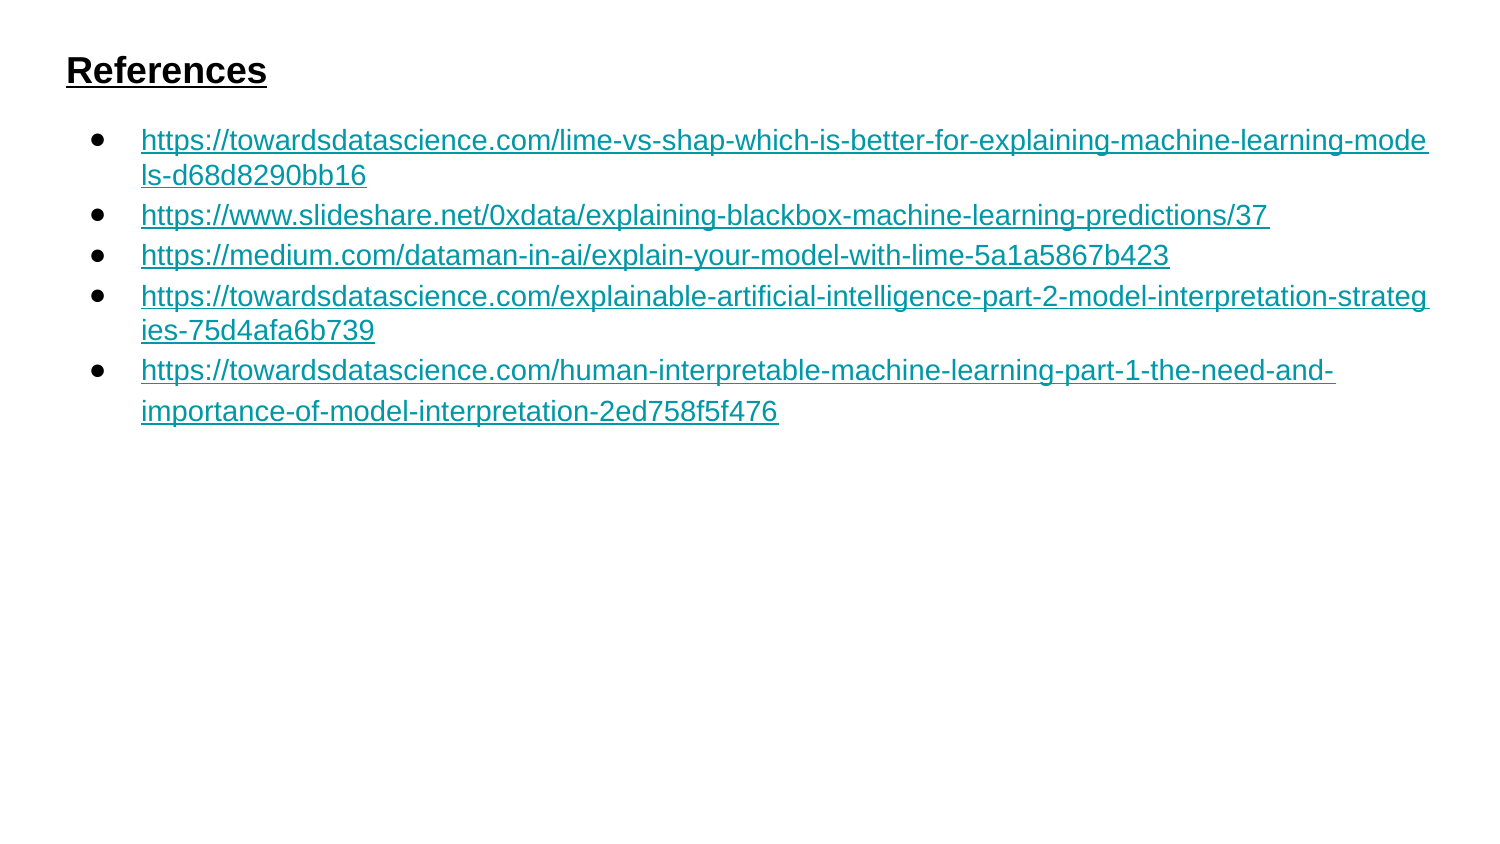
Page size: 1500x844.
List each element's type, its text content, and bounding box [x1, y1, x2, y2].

list References https://towardsdatascience.com/lime-vs-shap-which-is-better-for-explaining-machine-learning-models-d68d8290bb16 https://www.slideshare.net/0xdata/explaining-blackbox-machine-learning-predictions/37 https://medium.com/dataman-in-ai/explain-your-model-with-lime-5a1a5867b423 https://towardsdatascience.com/explainable-artificial-intelligence-part-2-model-interpretation-strategies-75d4afa6b739 https://towardsdatascience.com/human-interpretable-machine-learning-part-1-the-need-and-importance-of-model-interpretation-2ed758f5f476 [51, 24, 1449, 750]
